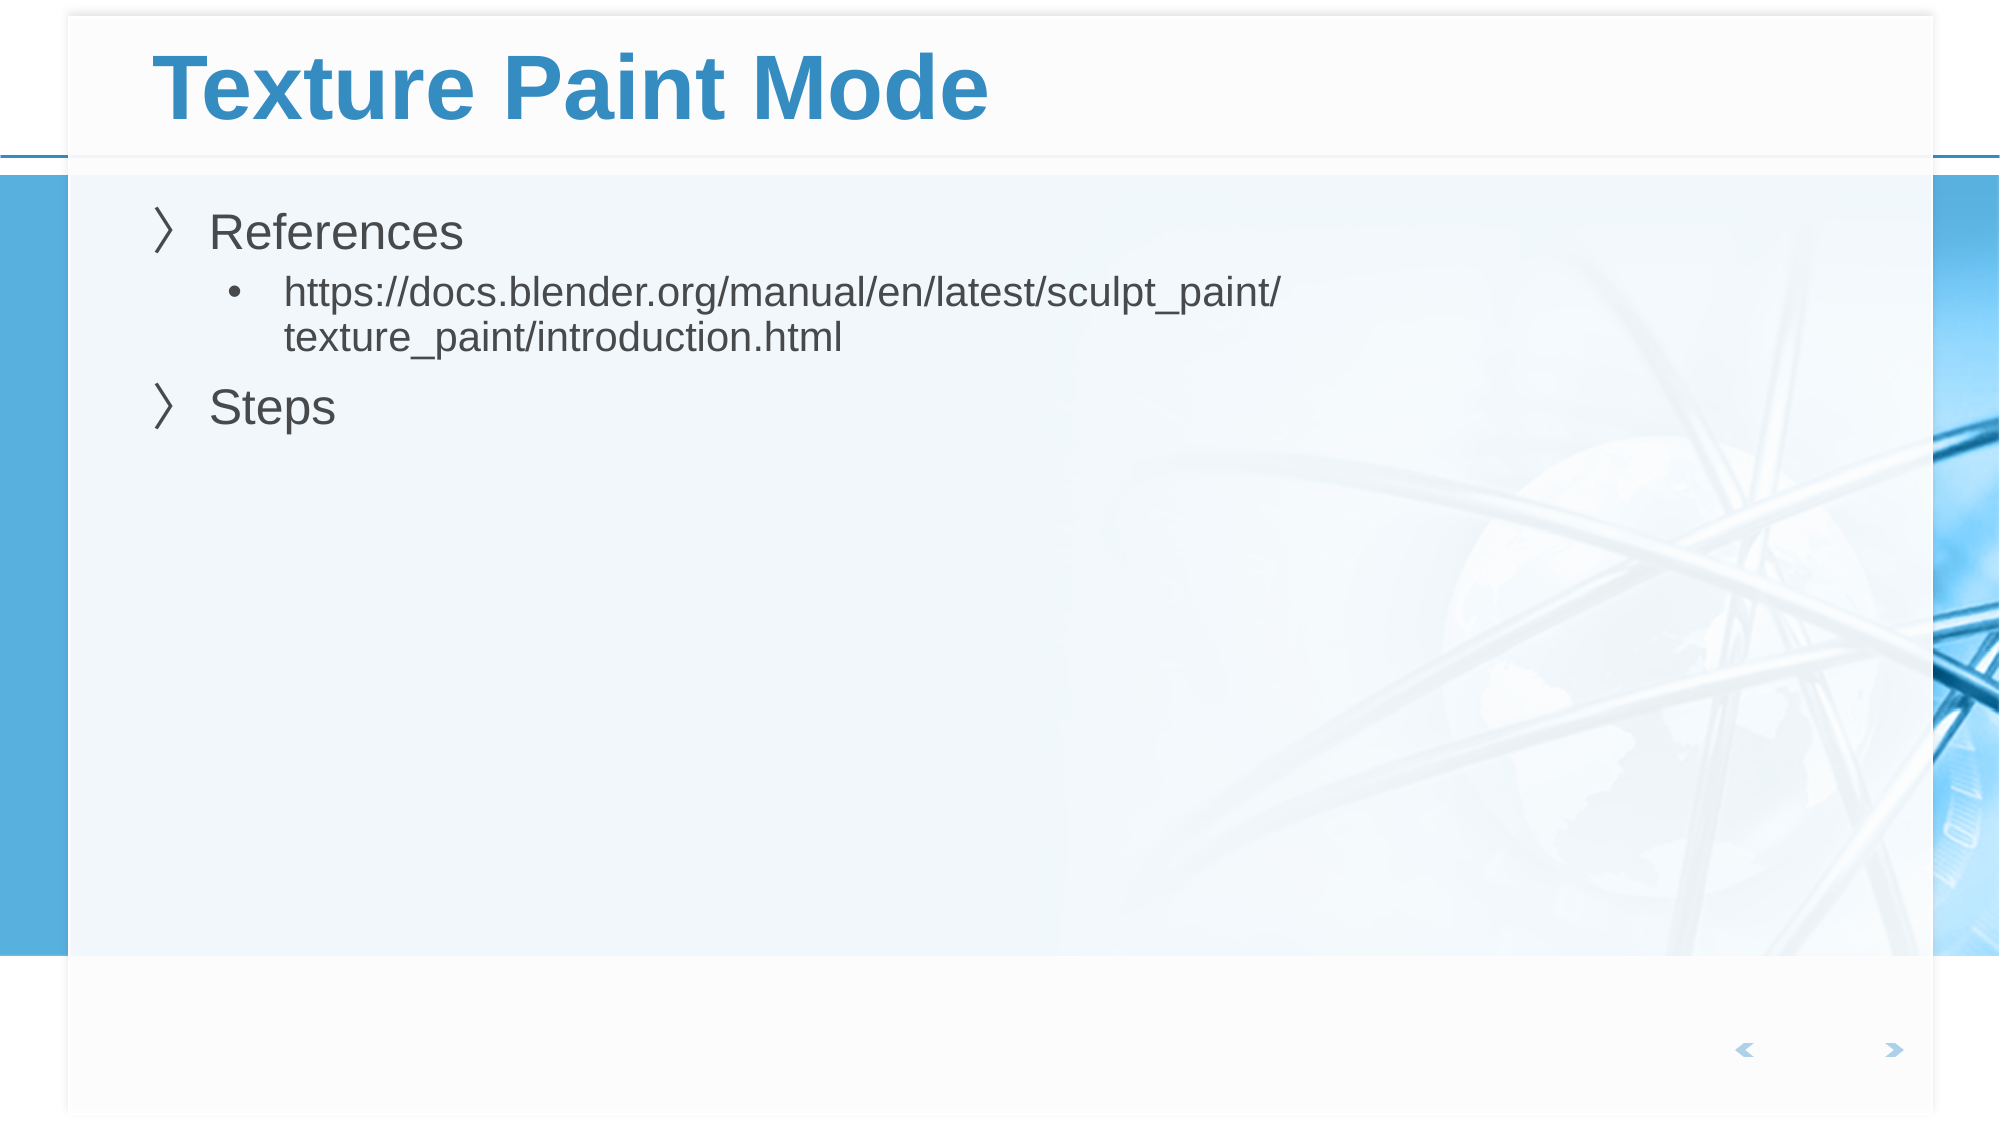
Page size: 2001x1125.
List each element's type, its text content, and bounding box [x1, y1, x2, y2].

list References https://docs.blender.org/manual/en/latest/sculpt_paint/texture_paint/introduction.html Steps [137, 198, 1385, 946]
picture [0, 0, 2001, 1125]
title Texture Paint Mode [137, 29, 1863, 150]
